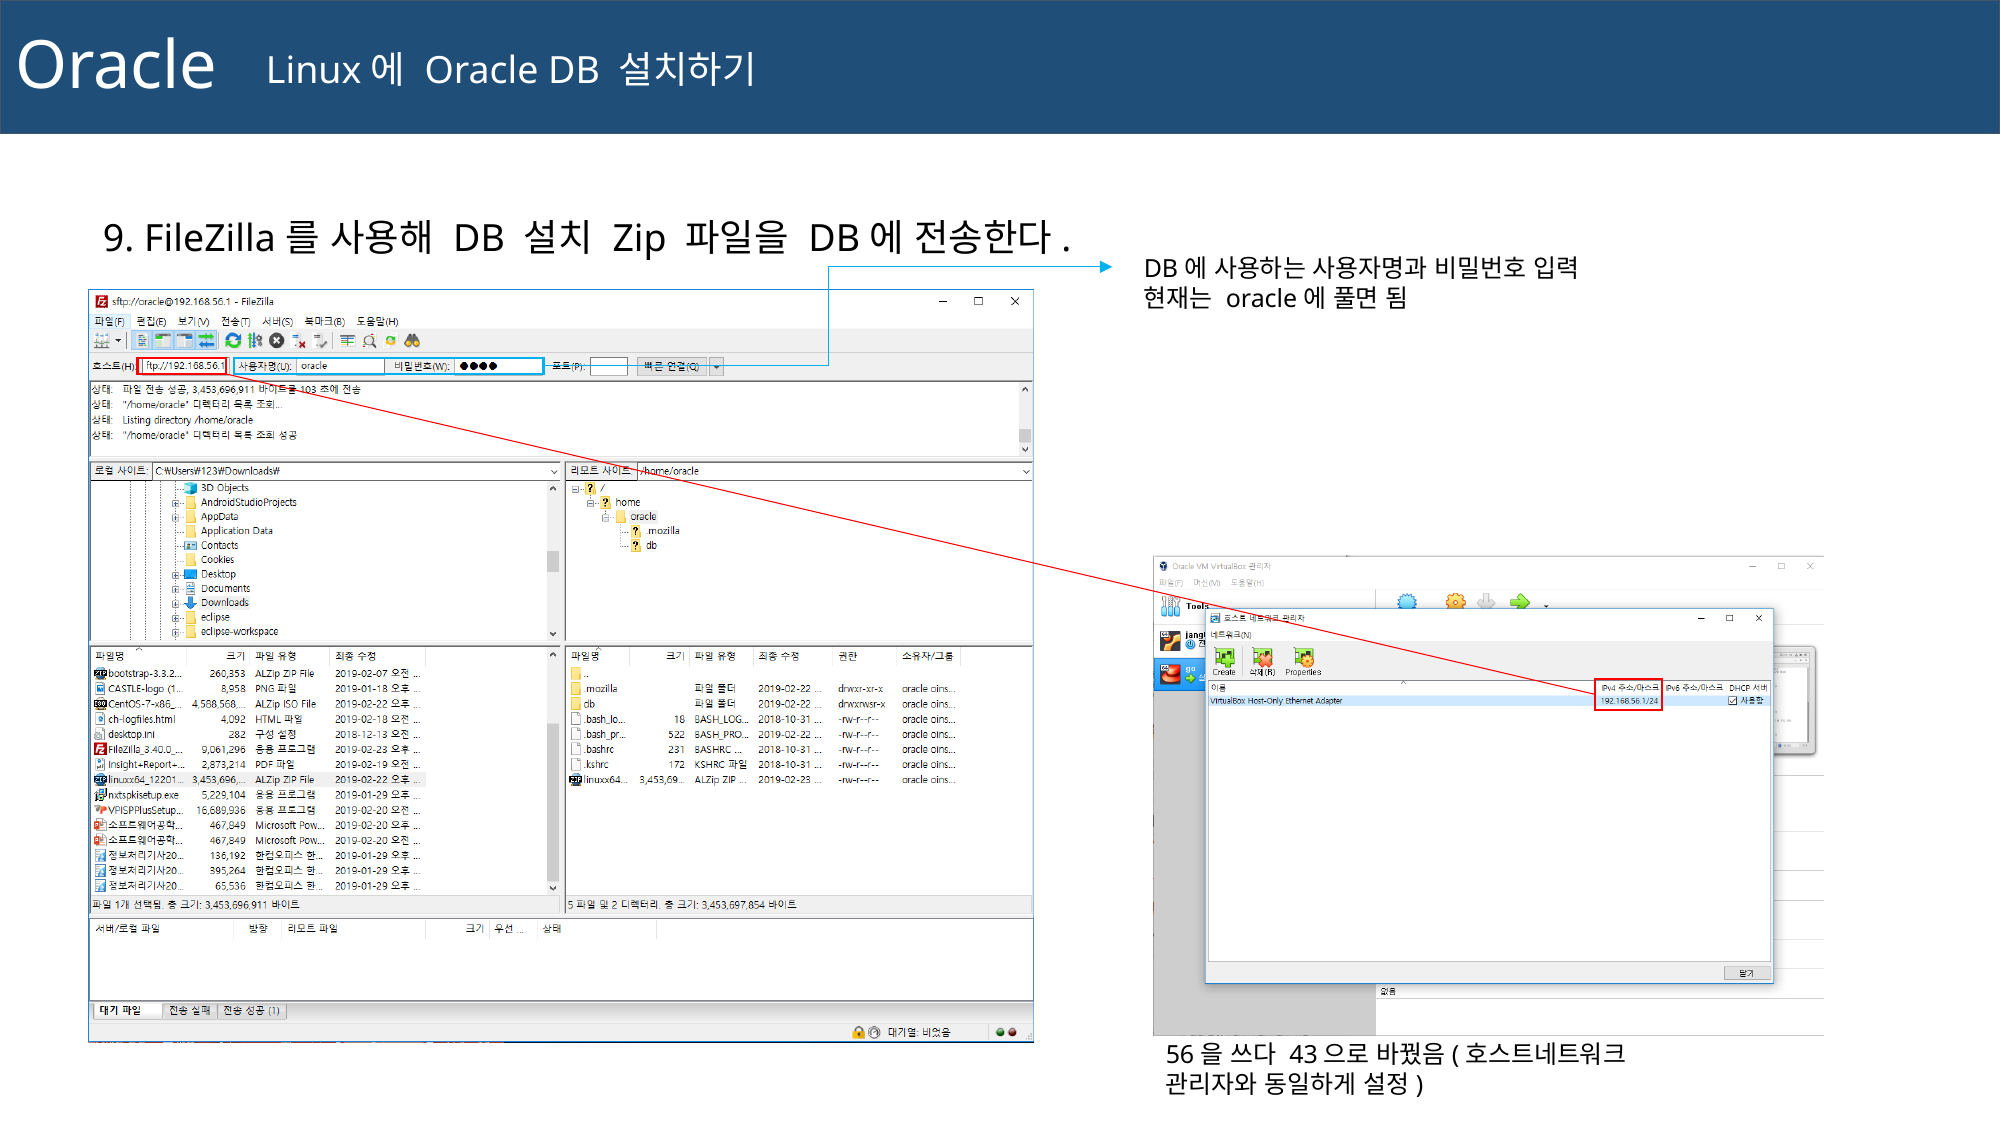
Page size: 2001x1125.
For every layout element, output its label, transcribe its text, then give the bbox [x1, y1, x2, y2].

picture [88, 289, 1034, 1043]
picture [546, 366, 1034, 373]
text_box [543, 266, 1113, 366]
picture [1153, 554, 1824, 1036]
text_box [225, 373, 1596, 695]
text_box 9. FileZilla를 사용해 DB 설치 Zip 파일을 DB에 전송한다. [88, 206, 1194, 266]
text_box Linux에 Oracle DB 설치하기 [251, 38, 975, 99]
text_box 56을 쓰다 43으로 바꿨음(호스트네트워크 관리자와 동일하게 설정) [1151, 1030, 1689, 1106]
title Oracle [0, 0, 2000, 134]
picture [236, 360, 541, 372]
text_box DB에 사용하는 사용자명과 비밀번호 입력 현재는 oracle에 풀면 됨 [1129, 244, 1667, 320]
